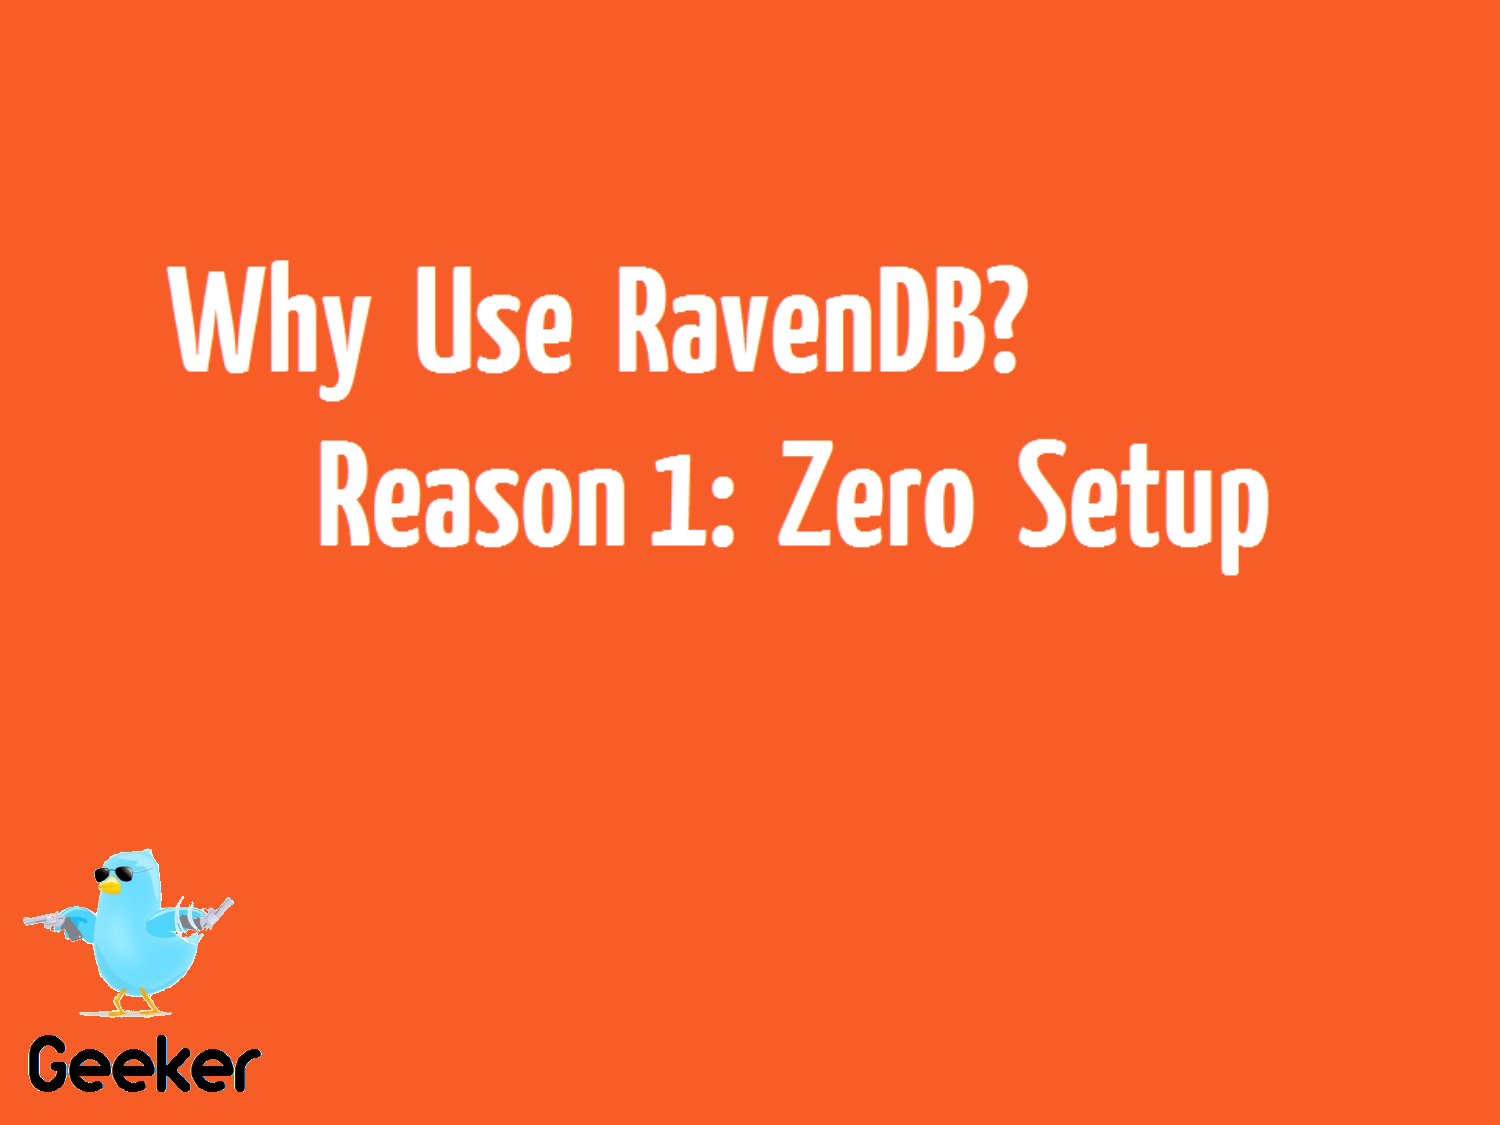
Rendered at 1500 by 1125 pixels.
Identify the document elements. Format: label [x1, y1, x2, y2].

picture [0, 837, 276, 1099]
picture [137, 212, 1340, 607]
